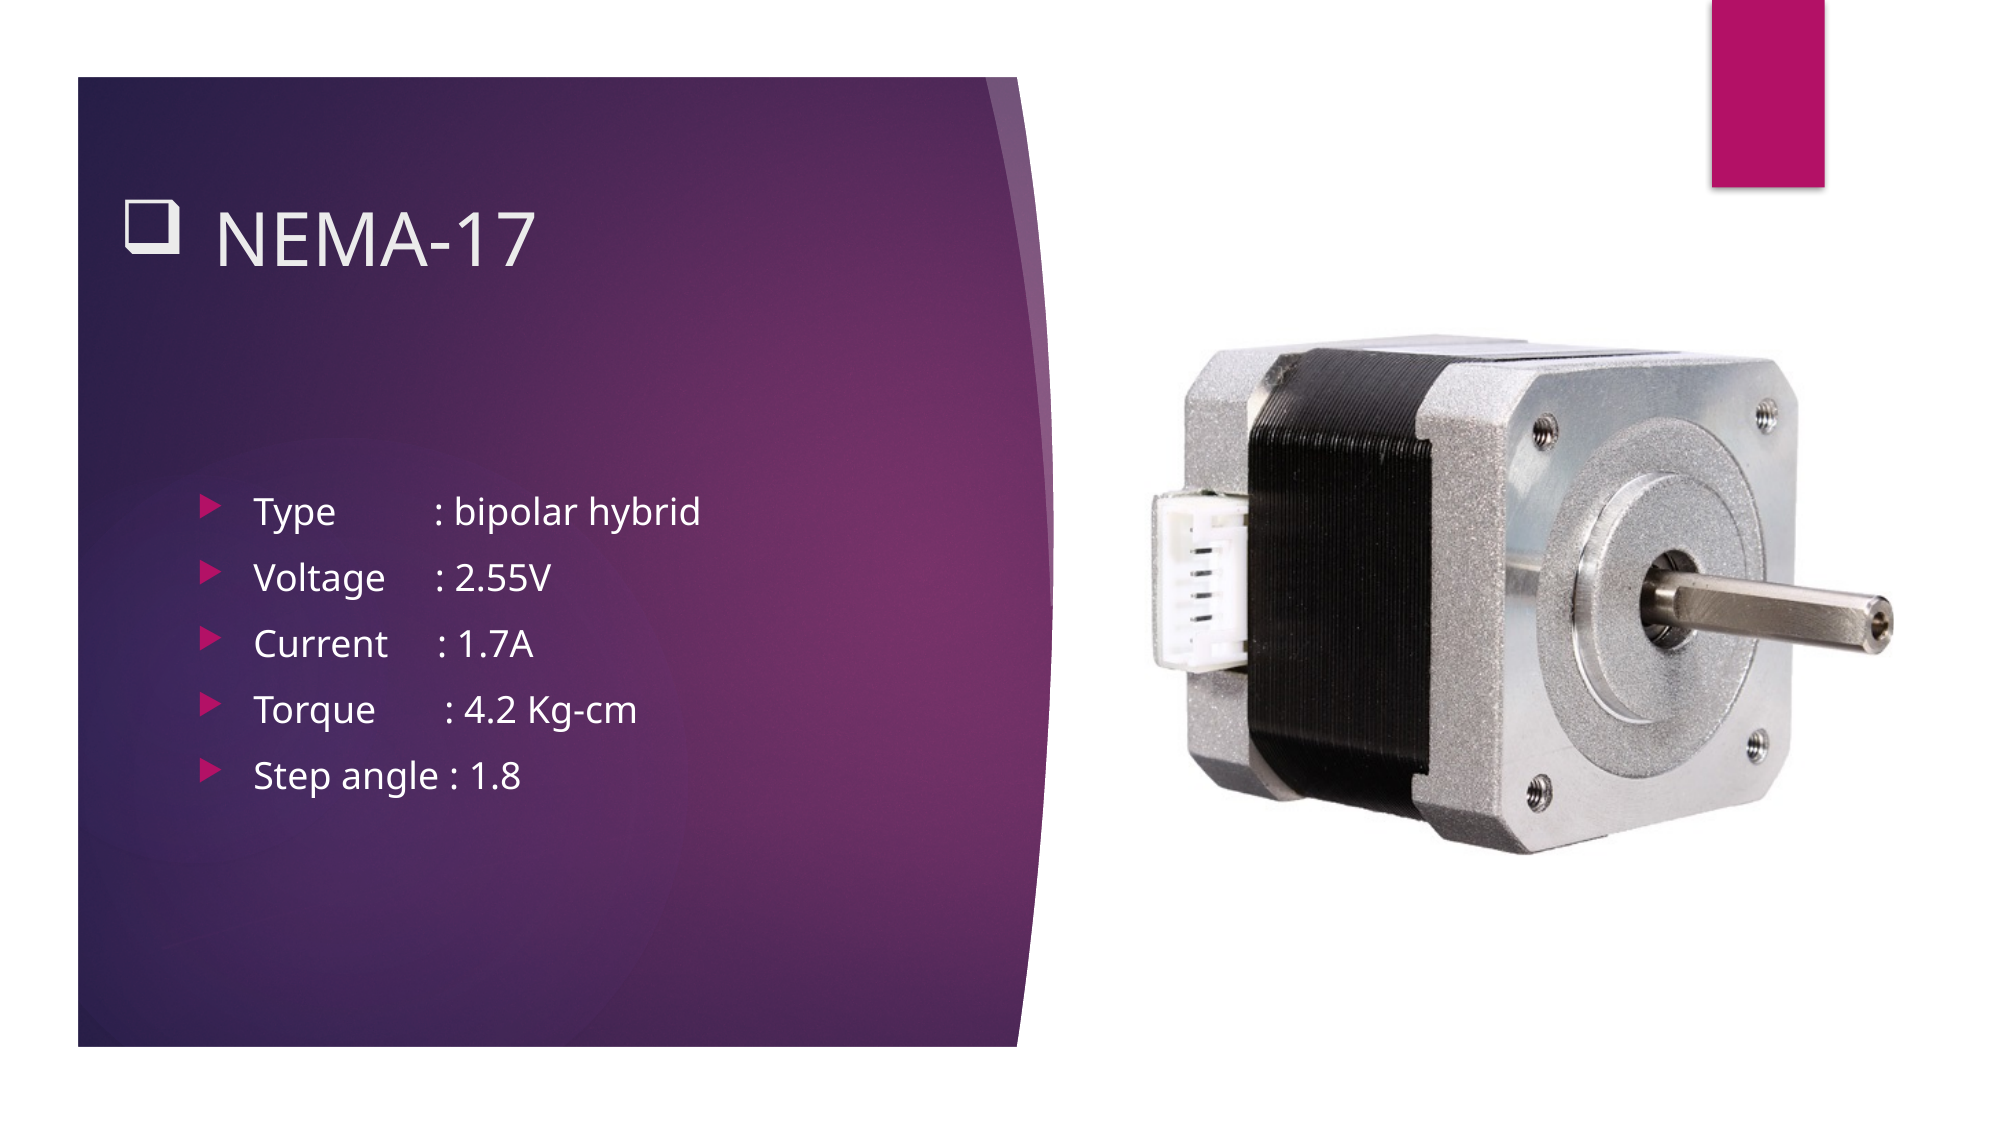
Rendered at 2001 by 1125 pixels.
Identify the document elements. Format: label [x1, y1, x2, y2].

text_box [0, 0, 2000, 1125]
picture [1101, 152, 1894, 976]
